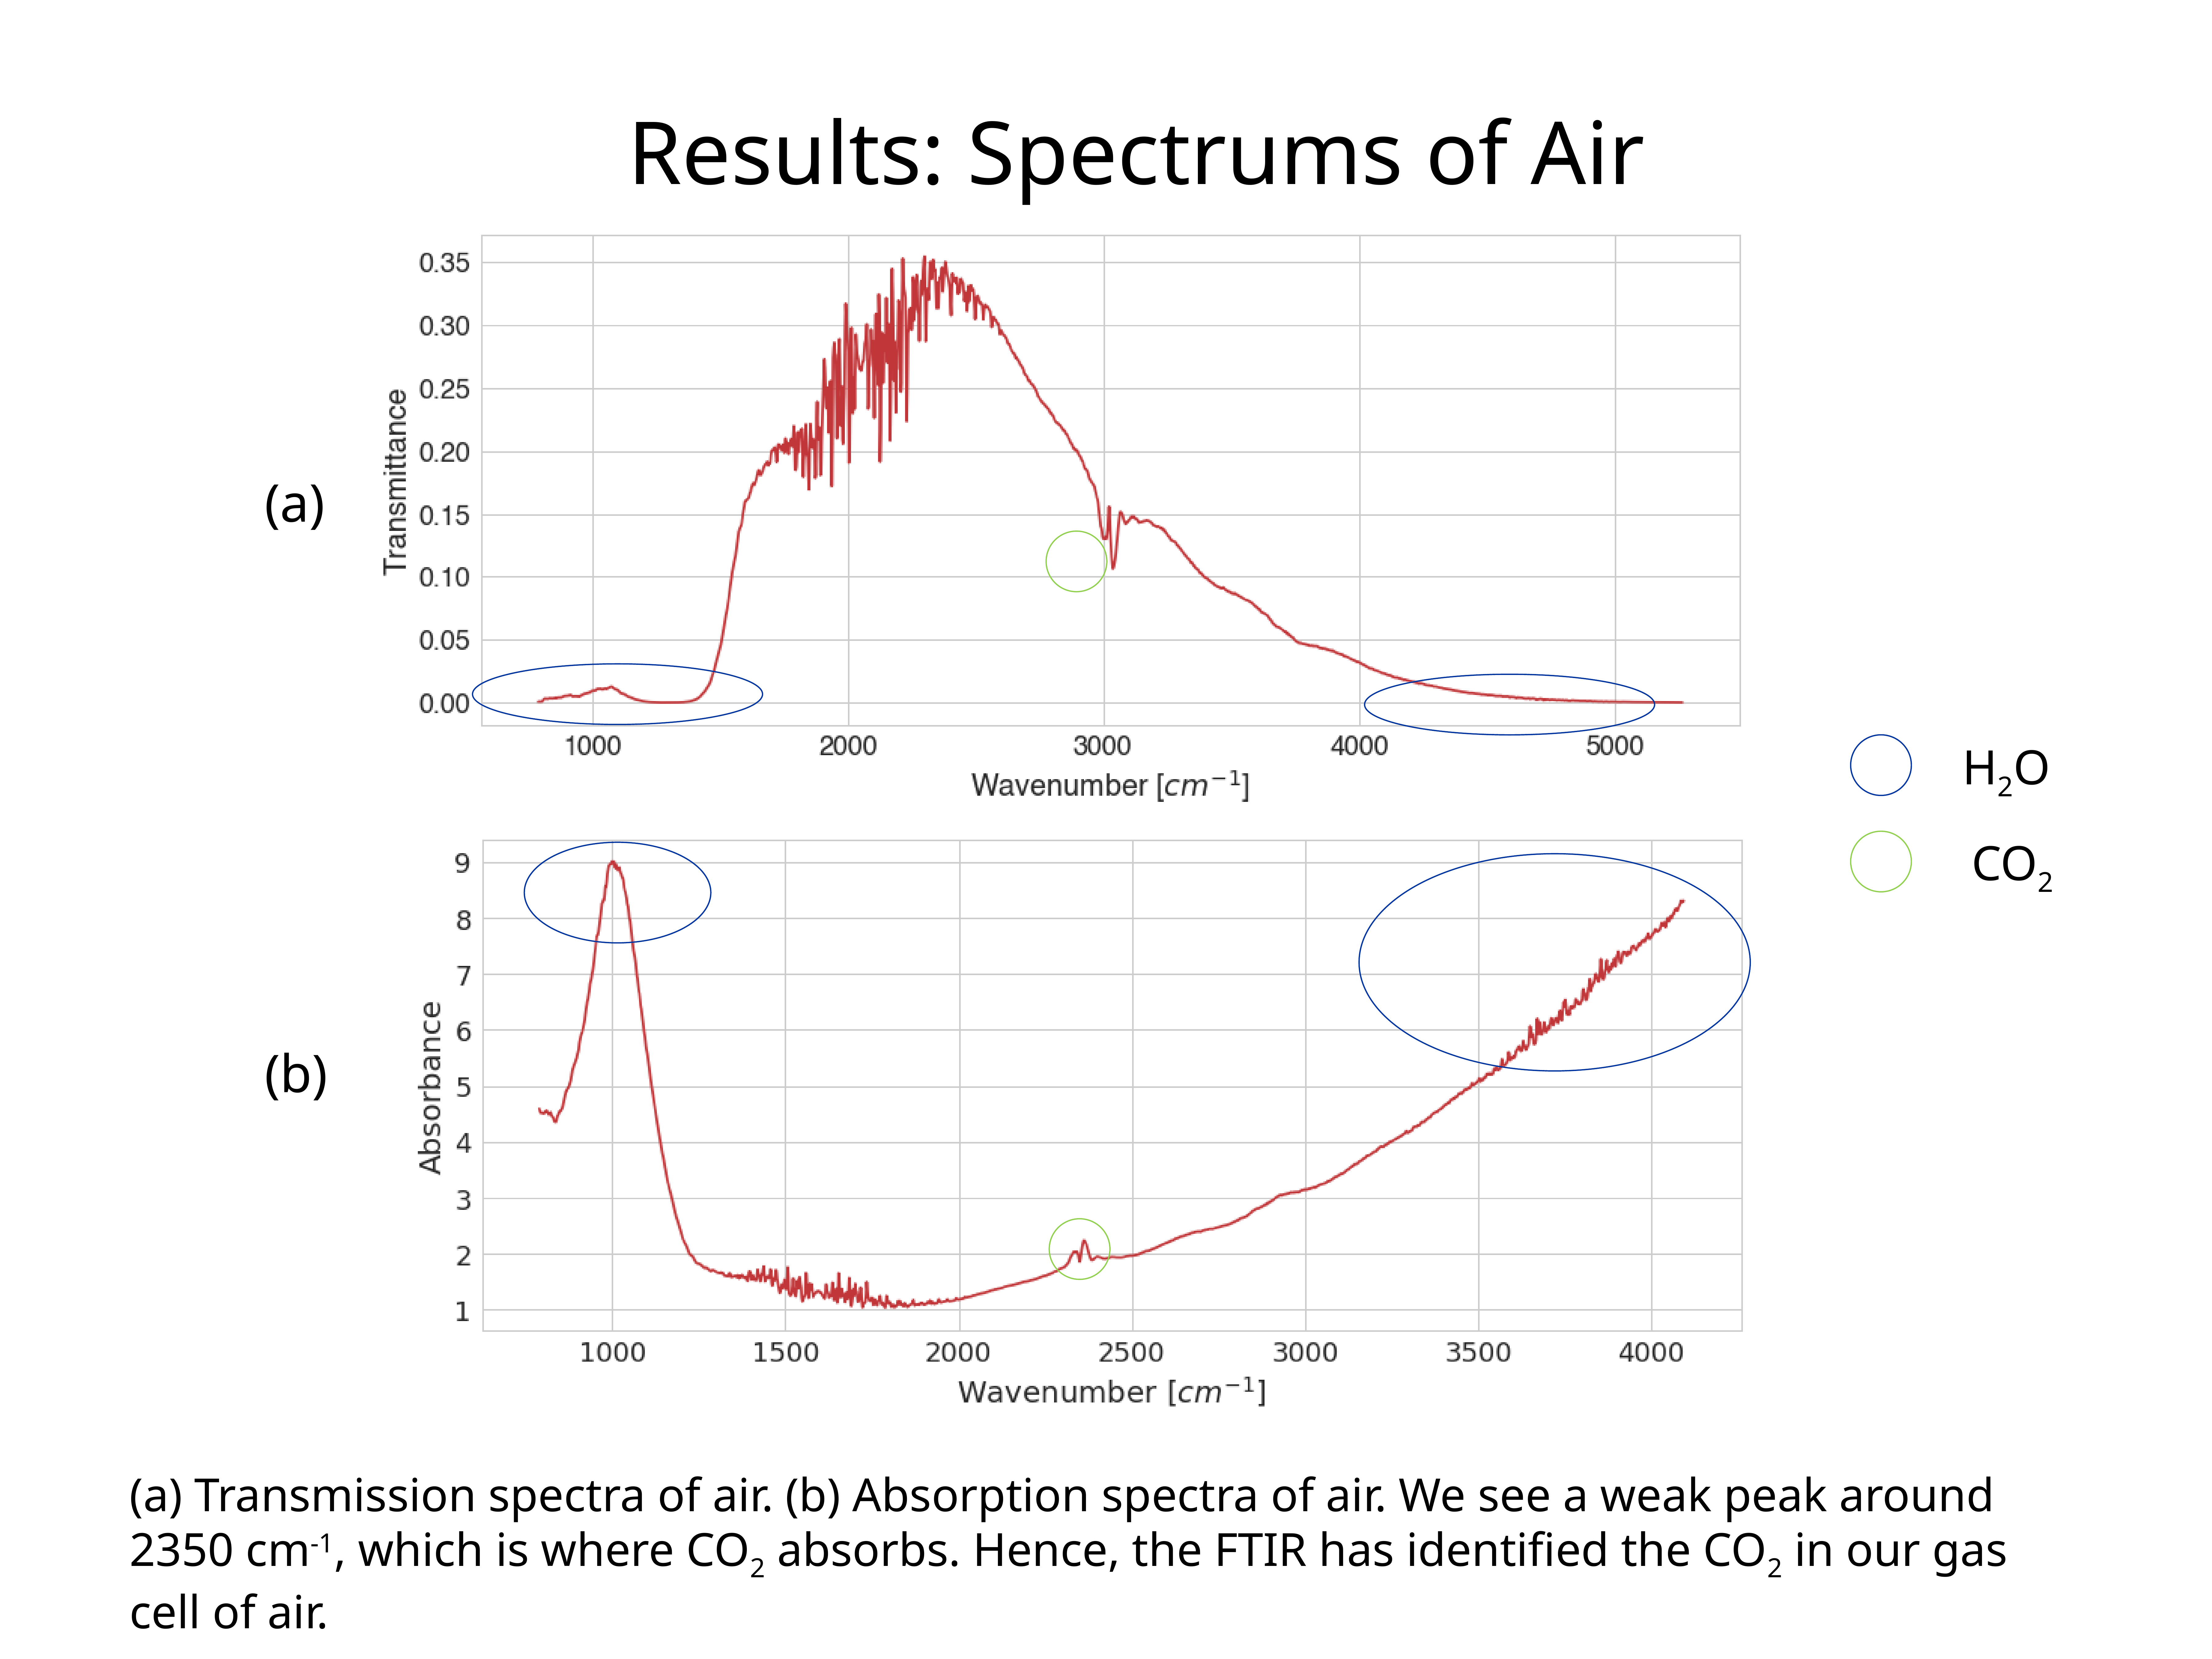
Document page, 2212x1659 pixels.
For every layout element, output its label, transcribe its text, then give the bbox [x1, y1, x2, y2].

text_box CO2 [1967, 830, 2058, 900]
picture [409, 829, 1751, 1421]
title Results: Spectrums of Air [141, 11, 2132, 288]
text_box [1850, 830, 1912, 892]
text_box (b) [245, 1031, 349, 1152]
text_box [1850, 734, 1912, 796]
text_box (a) Transmission spectra of air. (b) Absorption spectra of air. We see a weak peak around 2350 cm-1, which is where CO2 absorbs. Hence, the FTIR has identified the CO2 in our gas cell of air. [110, 1456, 2101, 1648]
text_box (a) [245, 460, 349, 582]
picture [373, 224, 1751, 817]
text_box H2O [1958, 735, 2055, 804]
